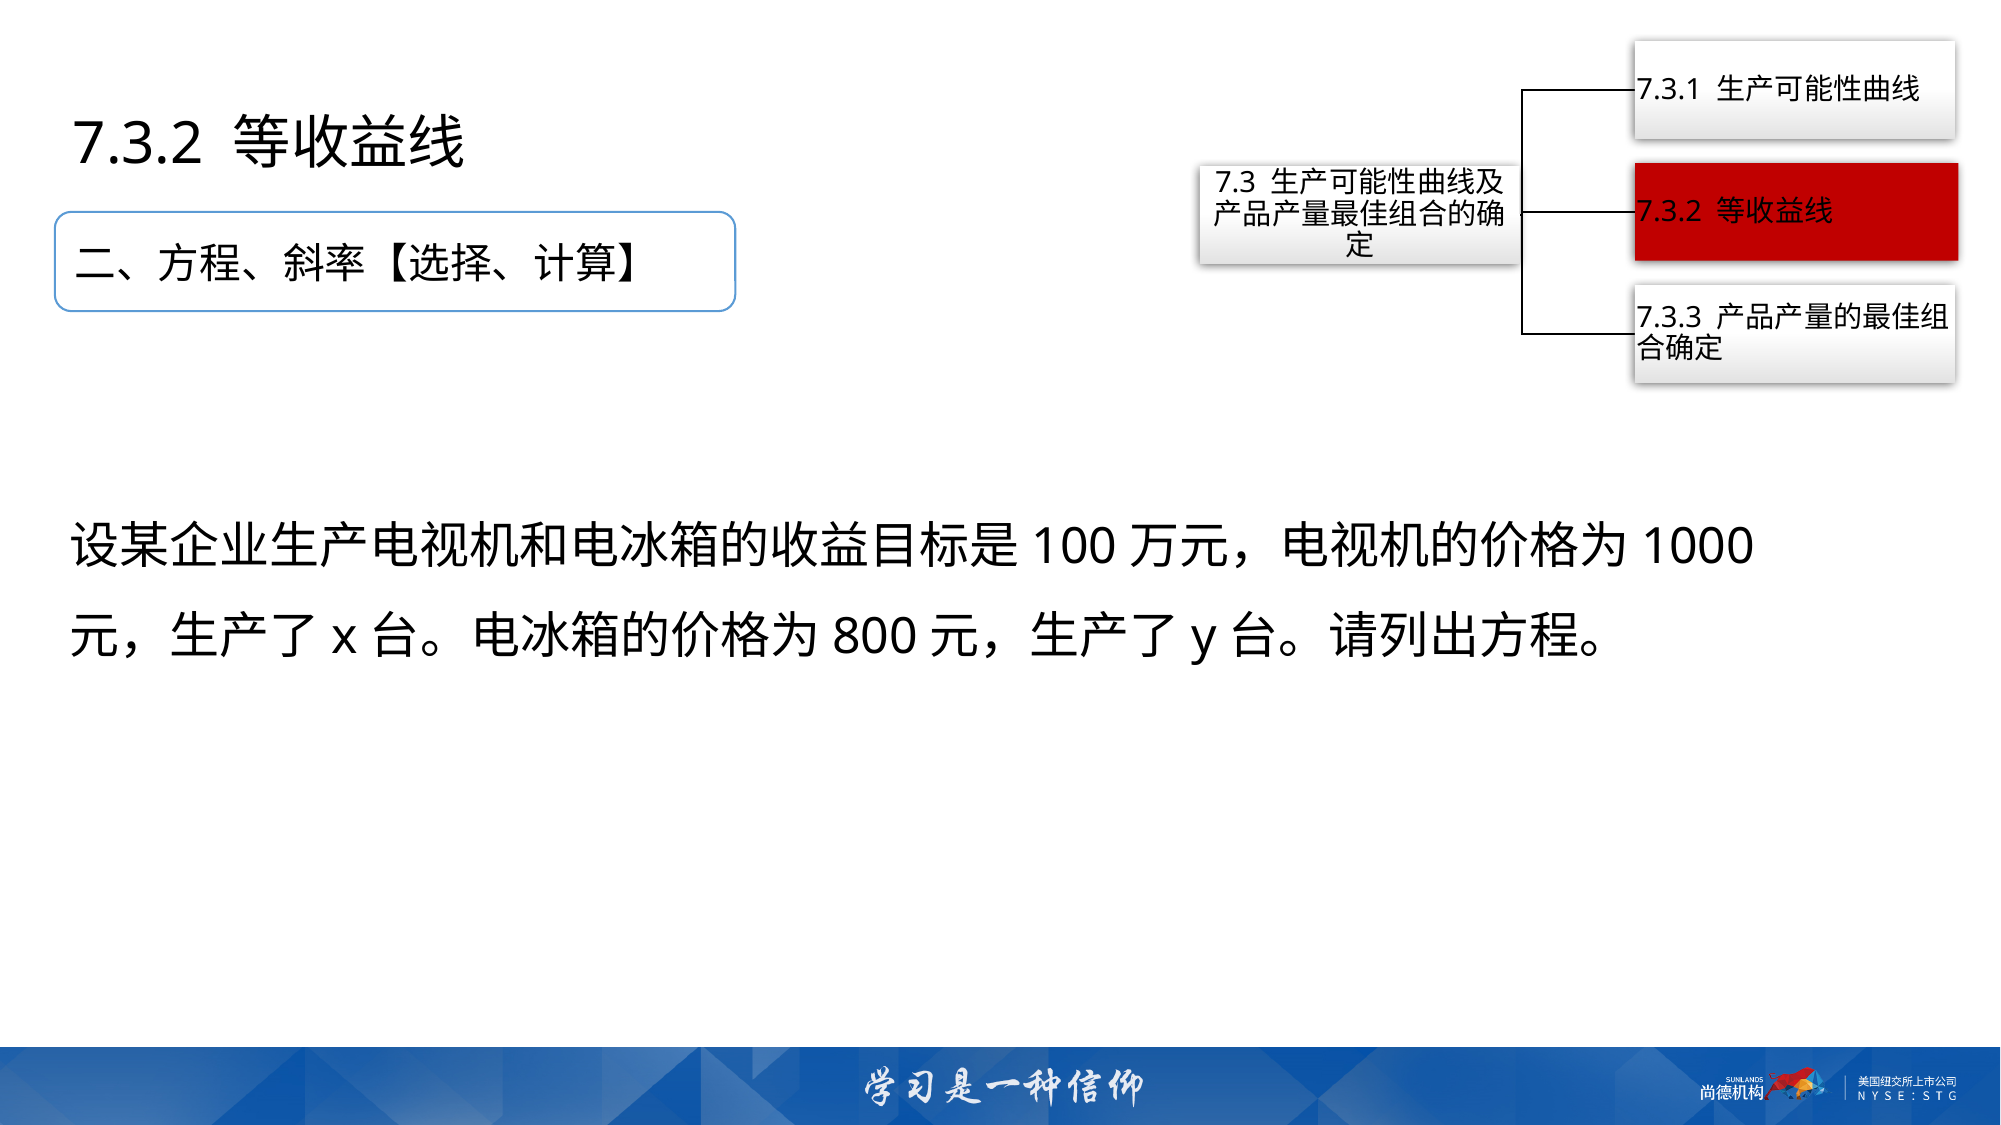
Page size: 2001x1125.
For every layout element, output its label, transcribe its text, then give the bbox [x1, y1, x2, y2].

text_box 7.3.2 等收益线 [54, 95, 1199, 184]
text_box 二、方程、斜率【选择、计算】 [53, 210, 737, 313]
text_box 设某企业生产电视机和电冰箱的收益目标是100万元，电视机的价格为1000元，生产了x台。电冰箱的价格为800元，生产了y台。请列出方程。 [54, 476, 1867, 761]
picture [0, 1047, 2001, 1125]
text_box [1199, 0, 2000, 469]
